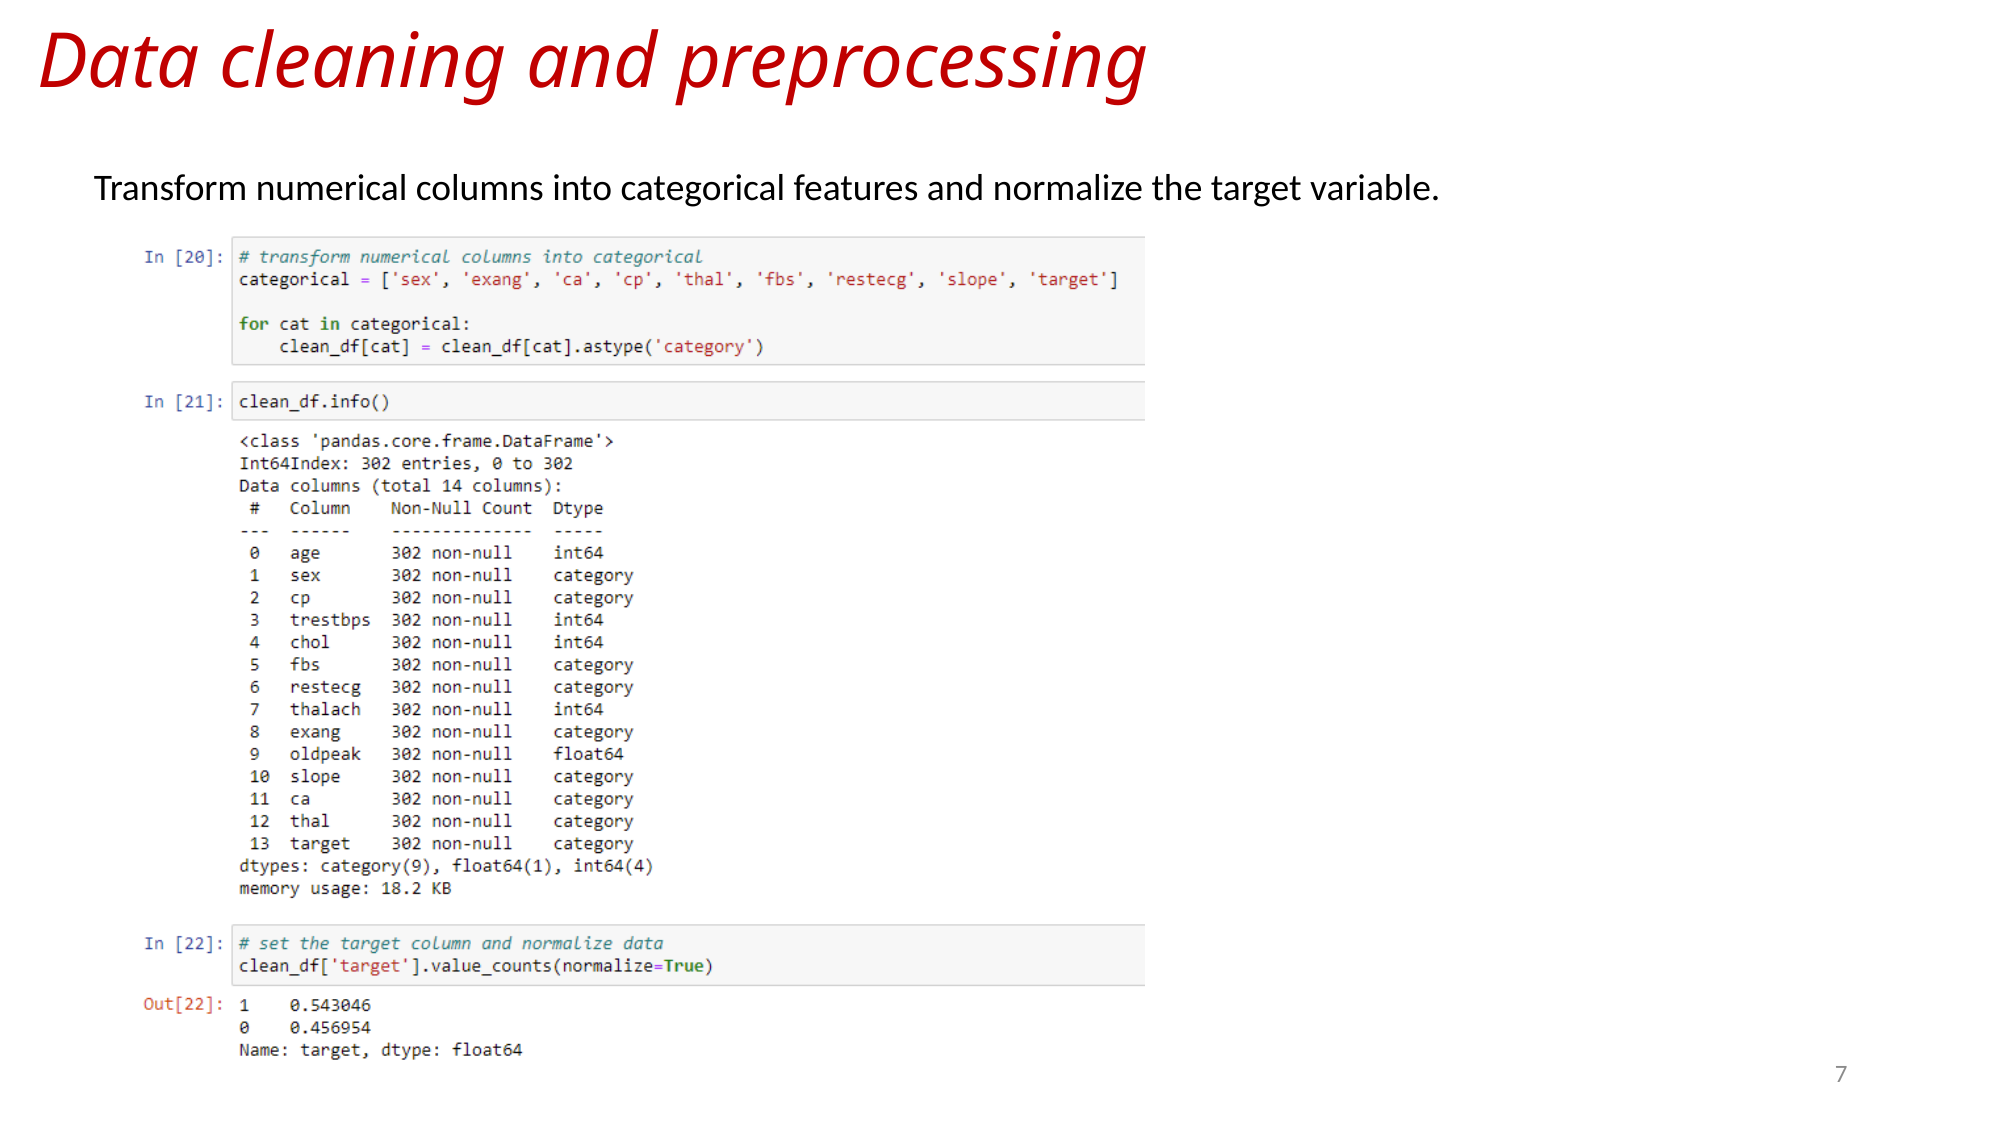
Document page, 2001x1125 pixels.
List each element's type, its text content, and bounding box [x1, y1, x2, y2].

title Data cleaning and preprocessing [22, 14, 1969, 113]
text_box Transform numerical columns into categorical features and normalize the target variable. [78, 156, 1457, 216]
slide_number 7 [1412, 1042, 1863, 1103]
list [137, 234, 1145, 1073]
